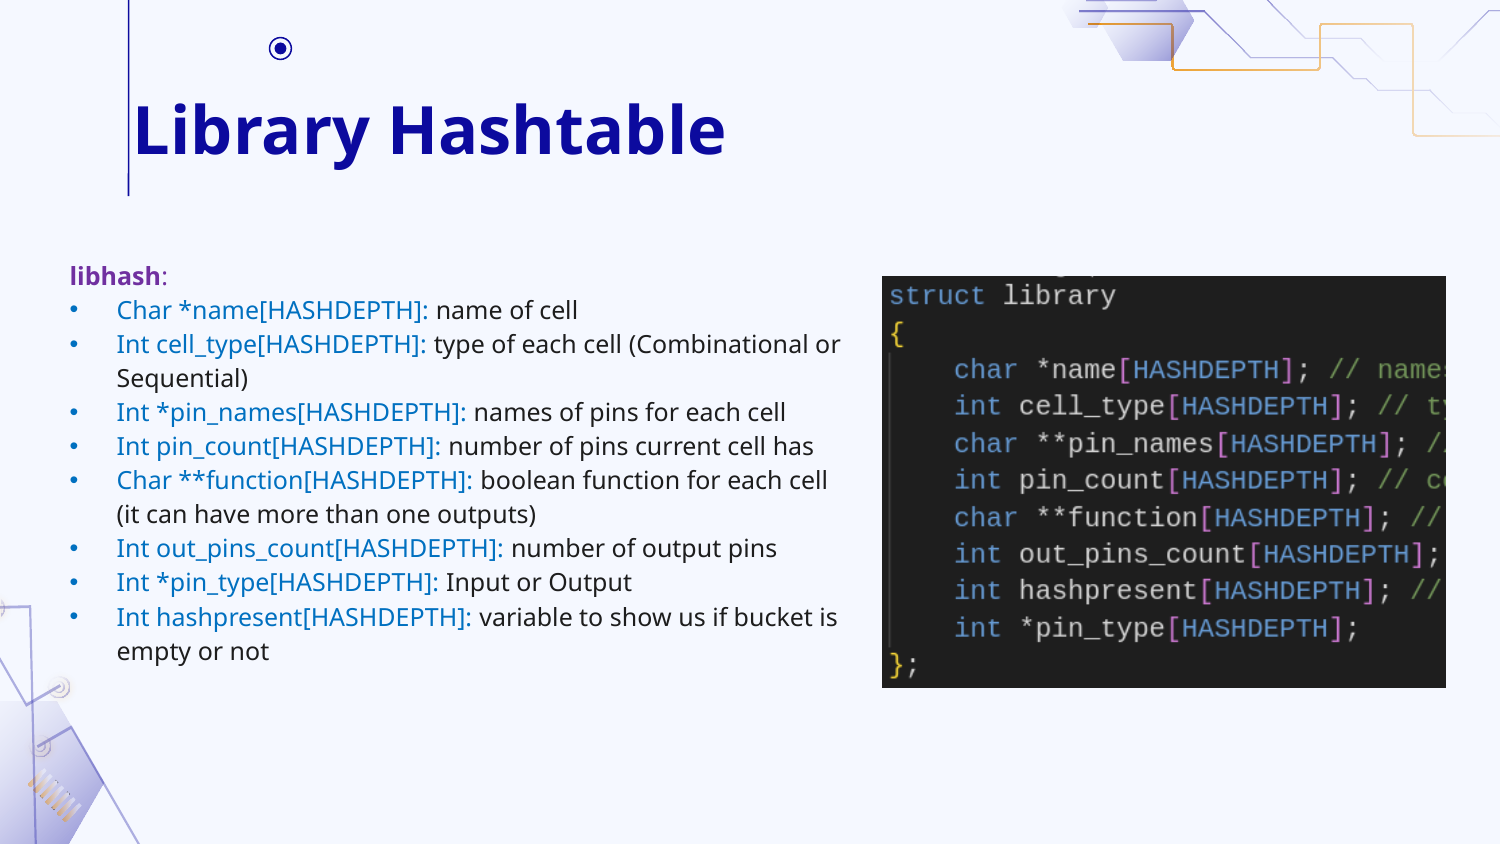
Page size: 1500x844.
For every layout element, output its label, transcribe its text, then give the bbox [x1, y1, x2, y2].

picture [882, 276, 1446, 688]
title Library Hashtable [118, 72, 1382, 167]
text_box libhash: Char *name[HASHDEPTH]: name of cell Int cell_type[HASHDEPTH]: type of each cell (Combinational or Sequential) Int *pin_names[HASHDEPTH]: names of pins for each cell Int pin_count[HASHDEPTH]: number of pins current cell has Char **function[HASHDEPTH]: boolean function for each cell (it can have more than one outputs) Int out_pins_count[HASHDEPTH]: number of output pins Int *pin_type[HASHDEPTH]: Input or Output Int hashpresent[HASHDEPTH]: variable to show us if bucket is empty or not [69, 241, 849, 769]
